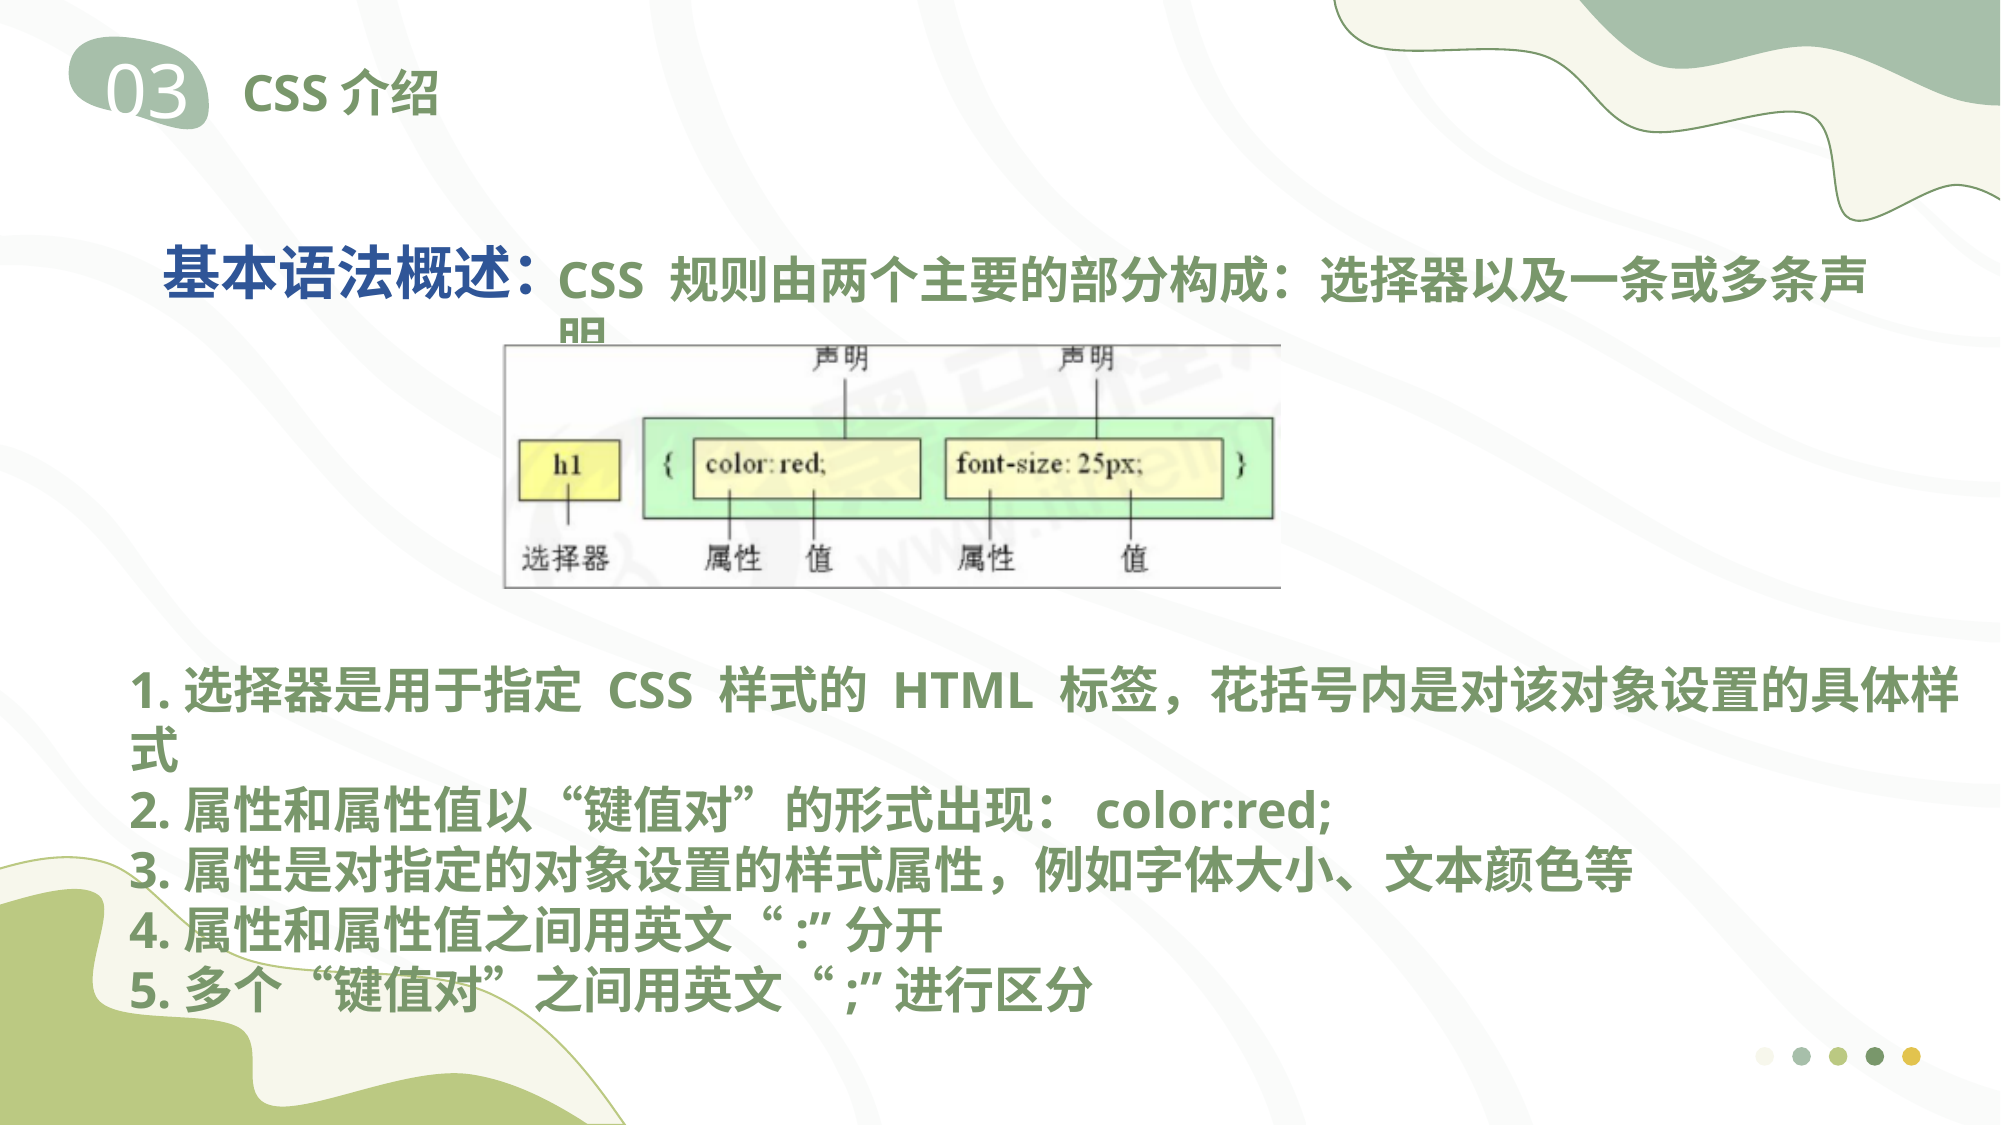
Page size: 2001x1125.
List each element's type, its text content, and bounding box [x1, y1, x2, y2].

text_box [68, 36, 798, 143]
text_box 1.选择器是用于指定 CSS 样式的 HTML 标签，花括号内是对该对象设置的具体样式 2.属性和属性值以“键值对”的形式出现：color:red; 3.属性是对指定的对象设置的样式属性，例如字体大小、文本颜色等 4.属性和属性值之间用英文“:”分开 5.多个“键值对”之间用英文“;”进行区分 [114, 651, 1993, 1026]
text_box 基本语法概述： [147, 229, 1153, 314]
text_box CSS 规则由两个主要的部分构成：选择器以及一条或多条声明。 [543, 241, 1933, 377]
picture [500, 343, 1281, 589]
